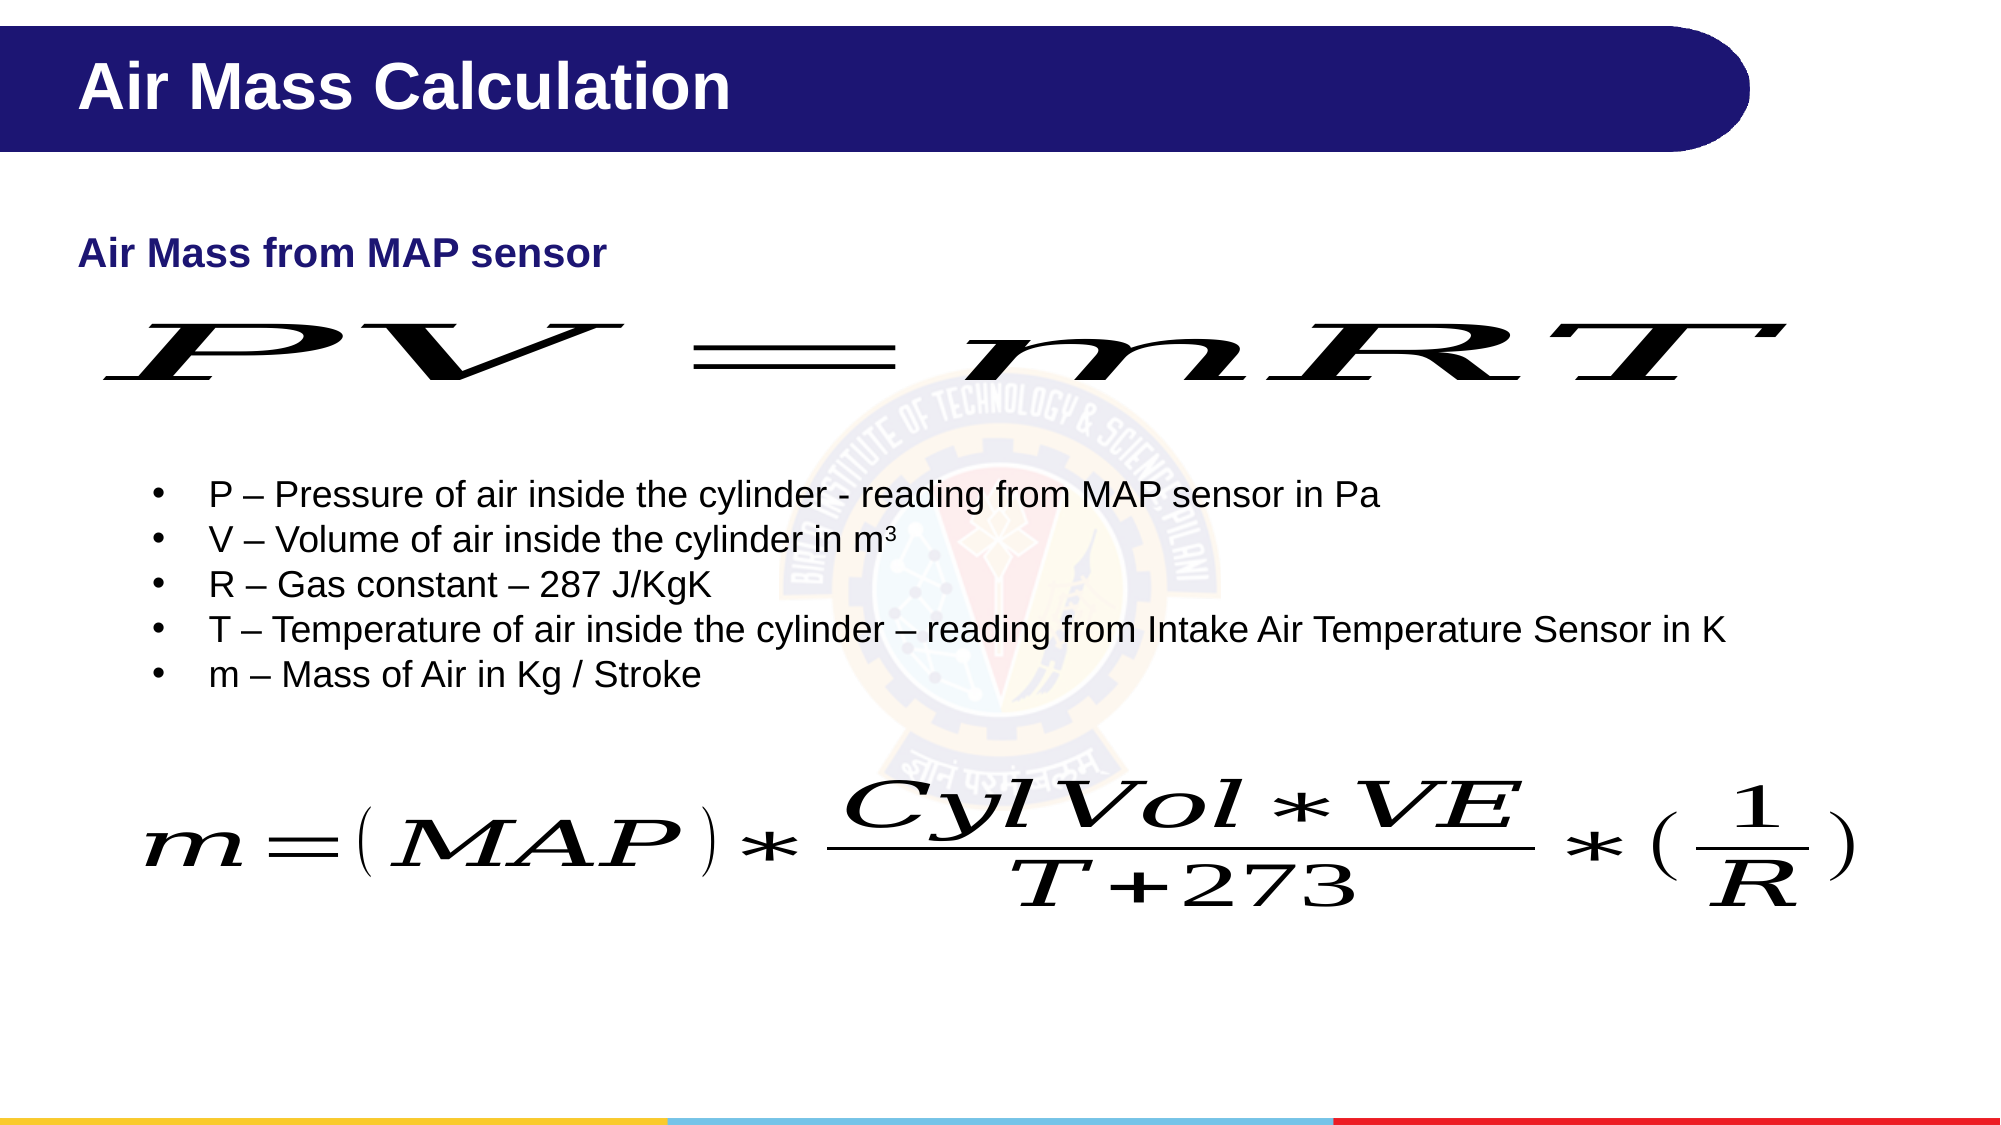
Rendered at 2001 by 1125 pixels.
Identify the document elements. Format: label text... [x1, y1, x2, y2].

title Air Mass Calculation [62, 25, 1592, 151]
text_box P – Pressure of air inside the cylinder - reading from MAP sensor in Pa V – Volume of air inside the cylinder in m3 R – Gas constant – 287 J/KgK T – Temperature of air inside the cylinder – reading from Intake Air Temperature Sensor in K m – Mass of Air in Kg / Stroke [137, 462, 1863, 703]
list Air Mass from MAP sensor [62, 224, 788, 290]
picture [0, 1118, 2000, 1125]
picture [0, 26, 1750, 152]
